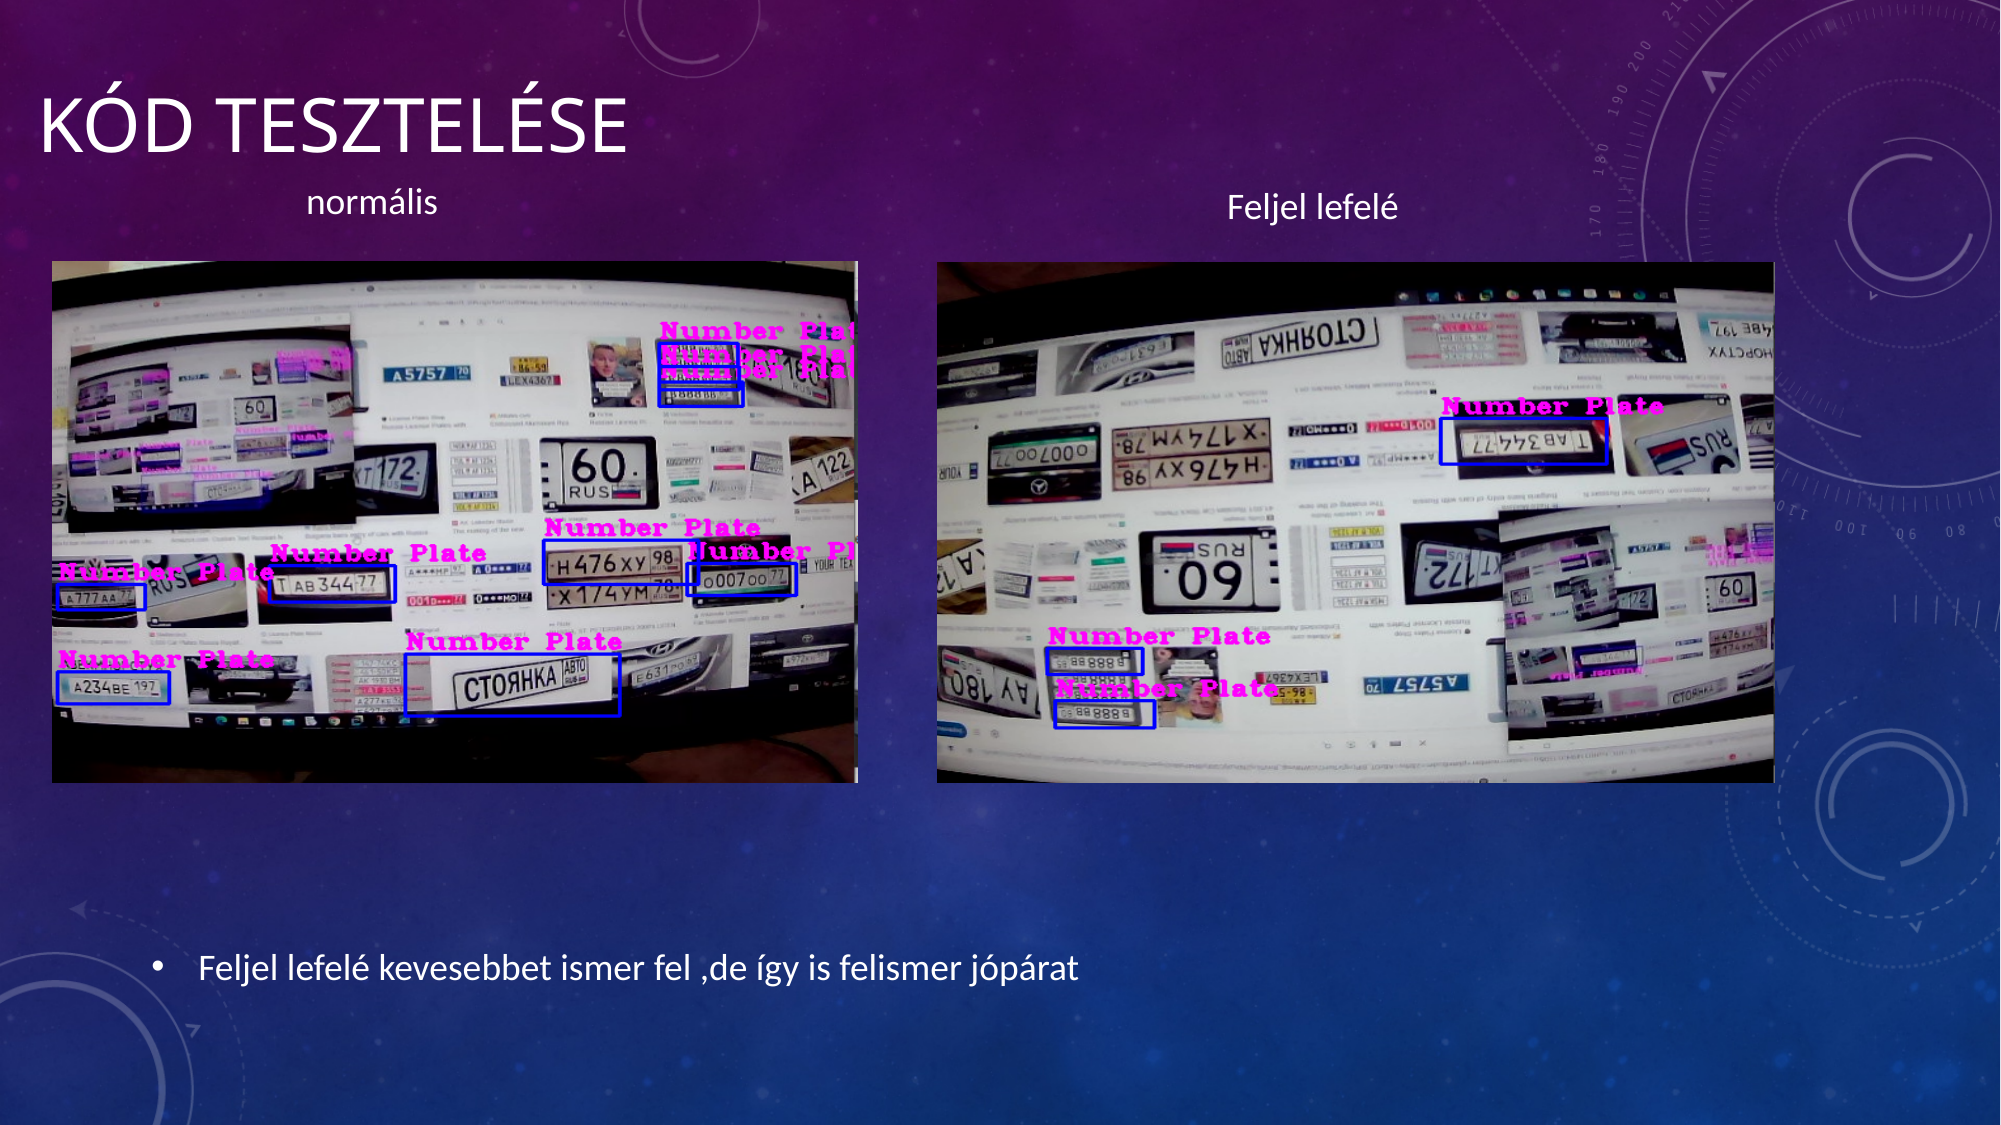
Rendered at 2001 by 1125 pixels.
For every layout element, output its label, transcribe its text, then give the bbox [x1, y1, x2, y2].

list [52, 261, 859, 783]
text_box Feljel lefelé [1211, 174, 1662, 235]
text_box normális [291, 169, 741, 230]
picture [0, 0, 2001, 1125]
title Kód tesztelése [22, 52, 1159, 193]
text_box Feljel lefelé kevesebbet ismer fel ,de így is felismer jópárat [136, 935, 1540, 996]
